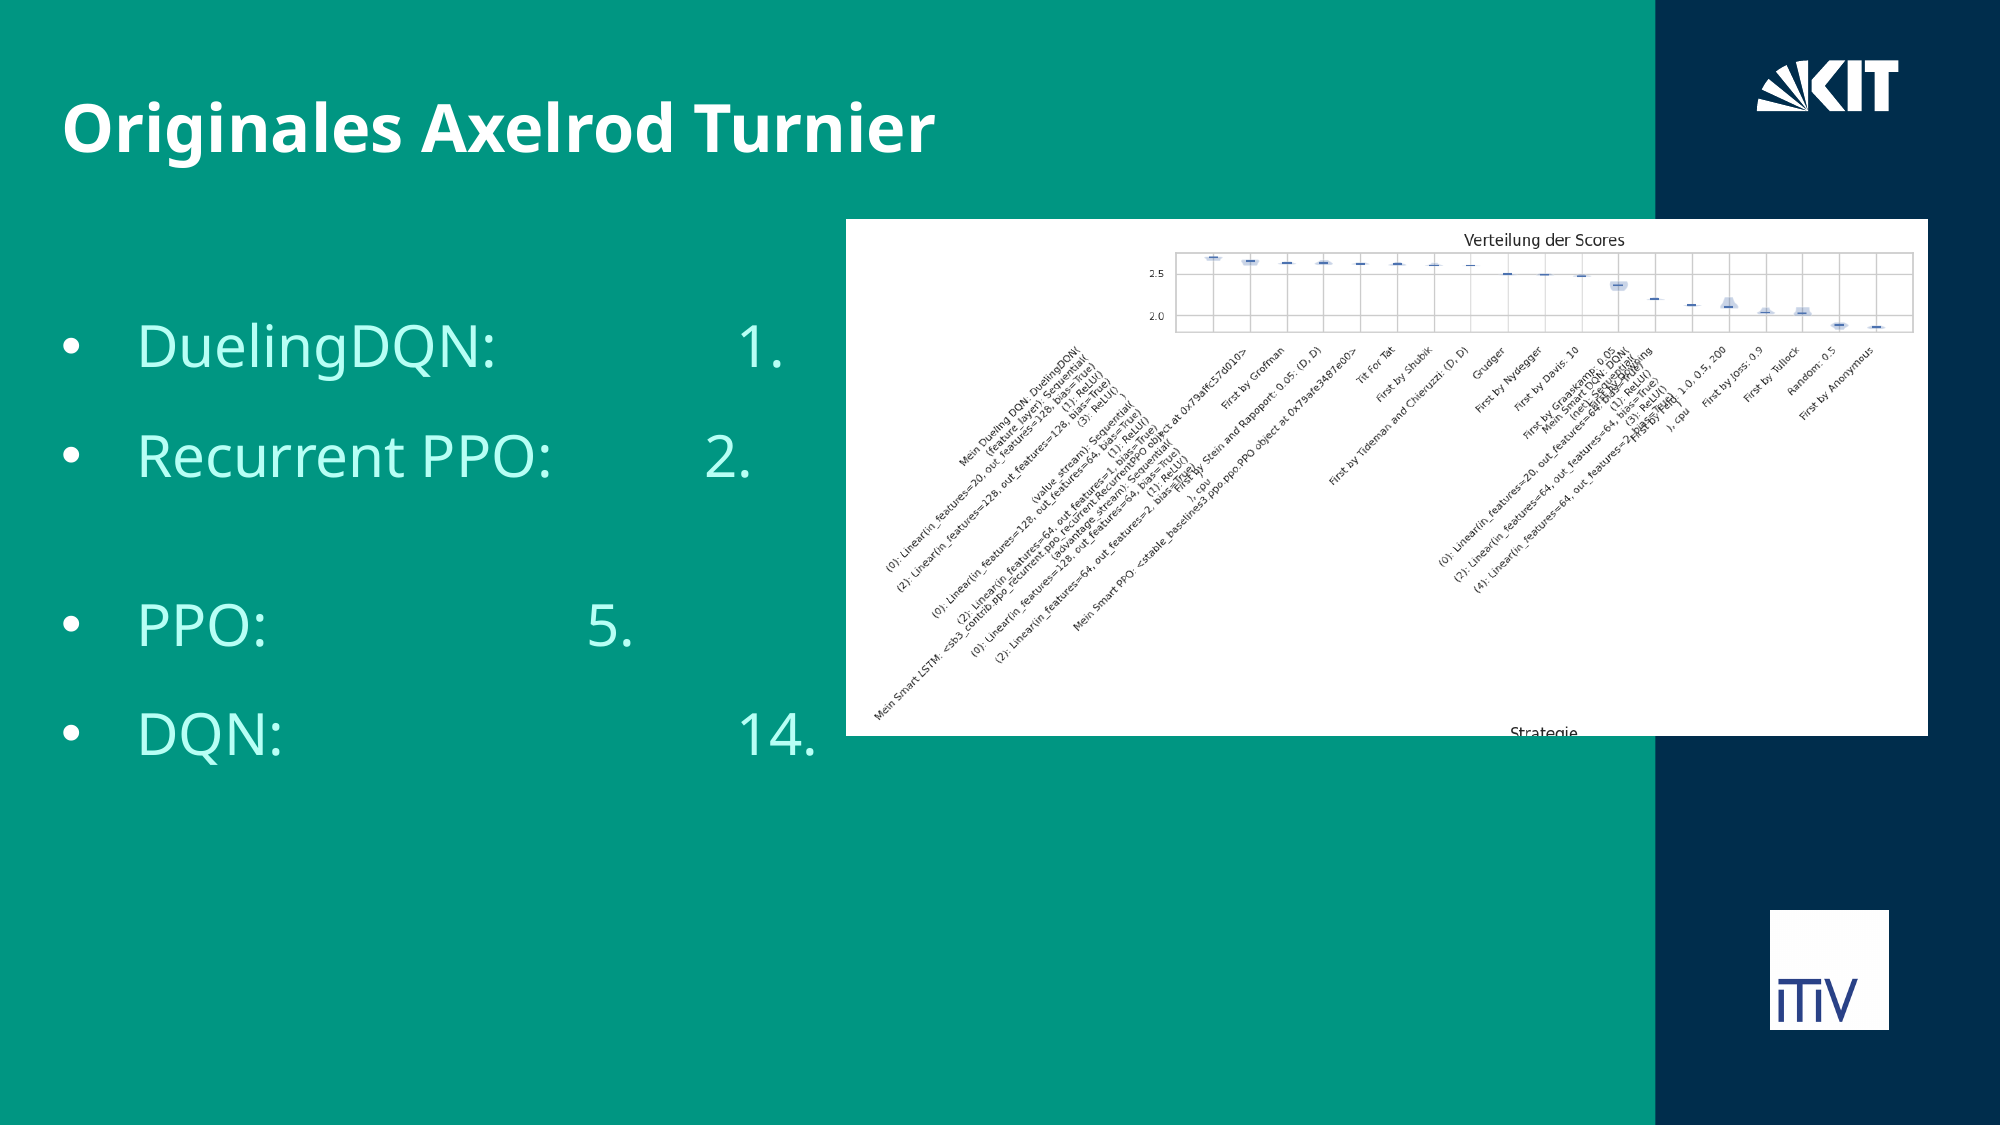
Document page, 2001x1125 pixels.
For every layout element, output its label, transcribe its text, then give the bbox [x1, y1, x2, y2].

list DuelingDQN: 1. Recurrent PPO: 2. PPO: 5. DQN: 14. [60, 278, 830, 1047]
title Originales Axelrod Turnier [60, 60, 1142, 209]
picture [845, 219, 1928, 737]
picture [1770, 910, 1889, 1030]
